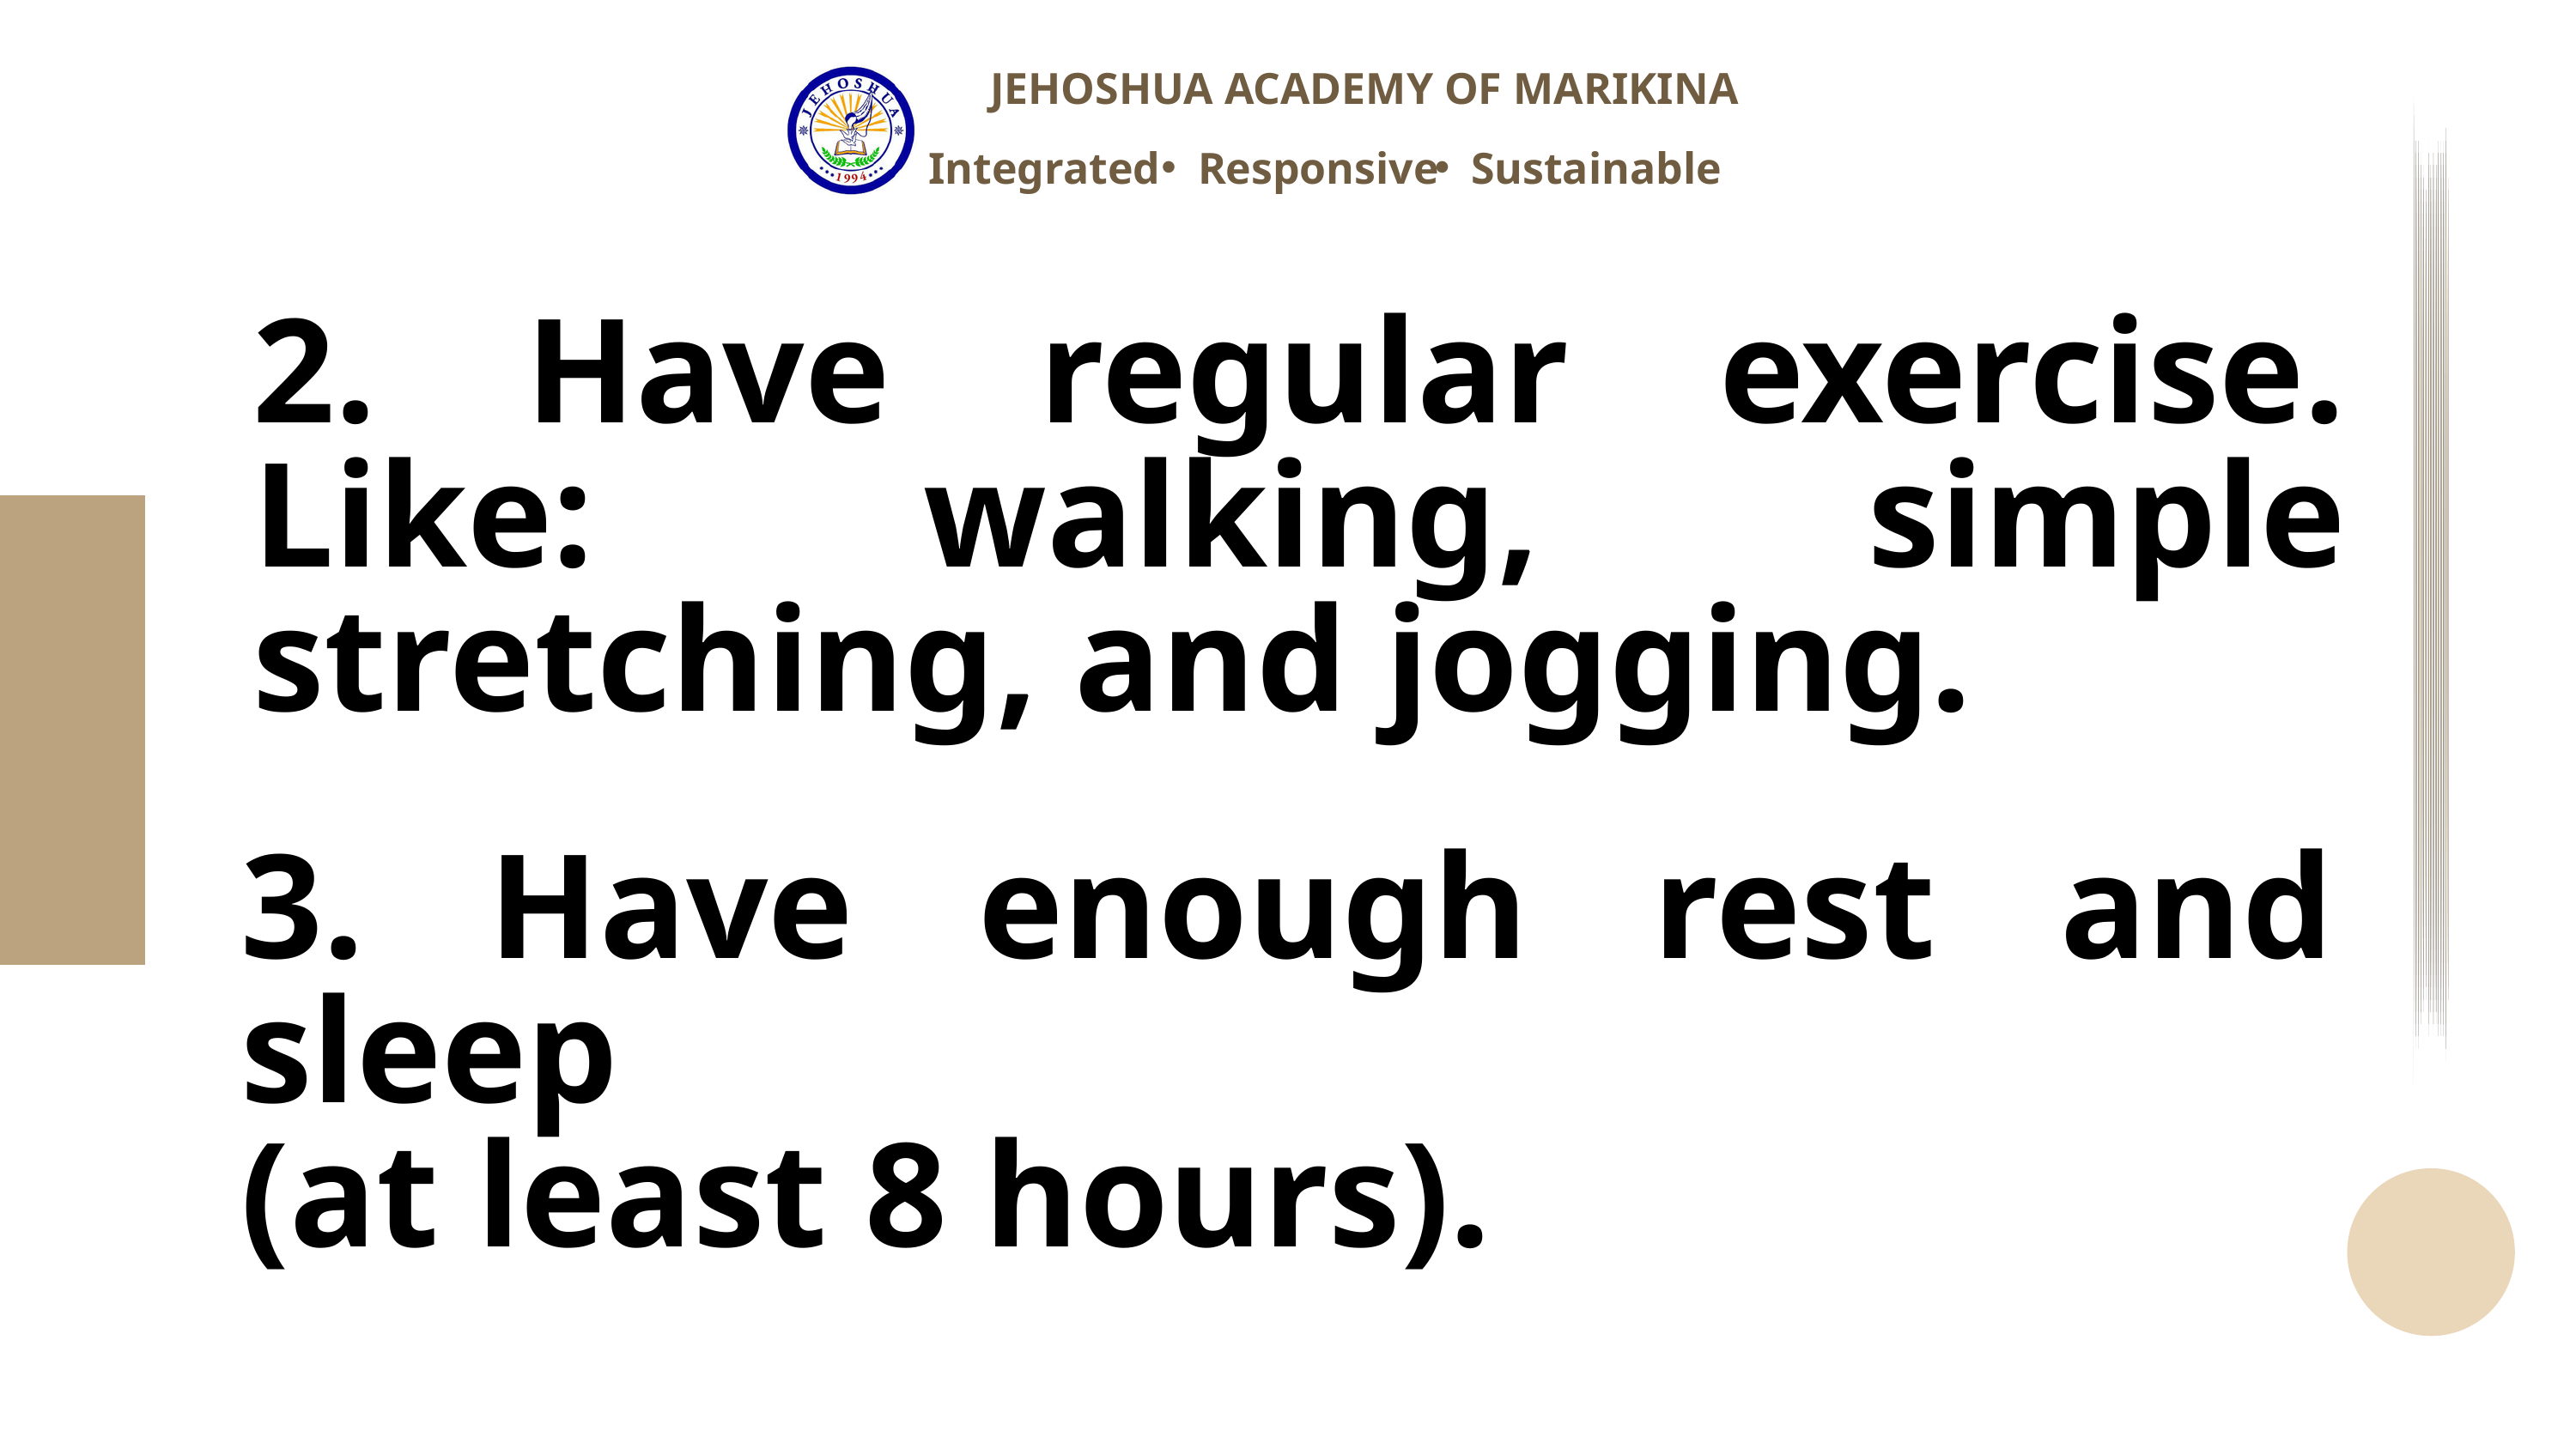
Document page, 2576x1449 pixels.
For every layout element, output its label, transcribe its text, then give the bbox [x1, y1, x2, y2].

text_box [2347, 1167, 2516, 1337]
text_box [786, 64, 917, 196]
text_box 2. Have regular exercise. Like: walking, simple stretching, and jogging. [252, 307, 2348, 740]
text_box Responsive [1125, 132, 1398, 193]
text_box 3. Have enough rest and sleep (at least 8 hours). [240, 843, 2336, 1276]
text_box Integrated [928, 132, 1125, 193]
text_box JEHOSHUA ACADEMY OF MARIKINA [990, 52, 2471, 113]
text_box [0, 494, 145, 966]
text_box Sustainable [1398, 132, 1787, 193]
text_box [2413, 113, 2449, 1123]
